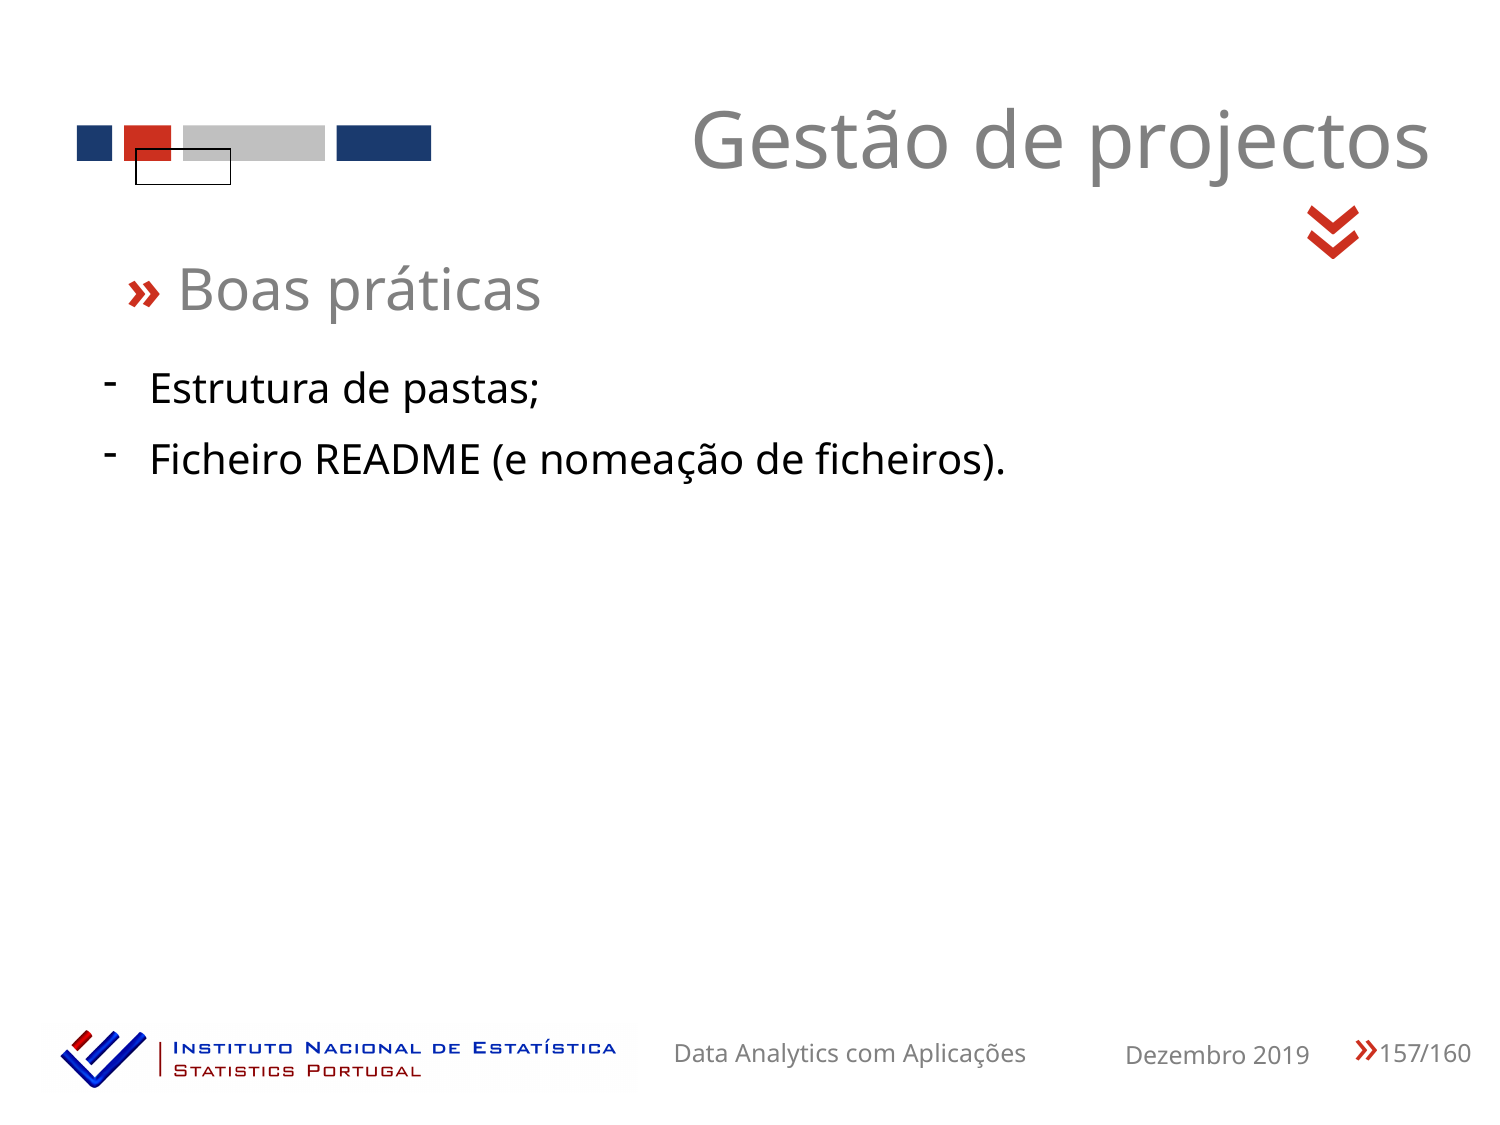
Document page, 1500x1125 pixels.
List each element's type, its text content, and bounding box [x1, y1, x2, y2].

picture [41, 1023, 638, 1093]
text_box Estrutura de pastas; Ficheiro README (e nomeação de ficheiros). [88, 354, 1412, 490]
text_box » Boas práticas [111, 244, 1376, 330]
text_box Gestão de projectos [454, 66, 1447, 207]
text_box 157 [1364, 1029, 1447, 1075]
text_box « [1234, 207, 1400, 280]
